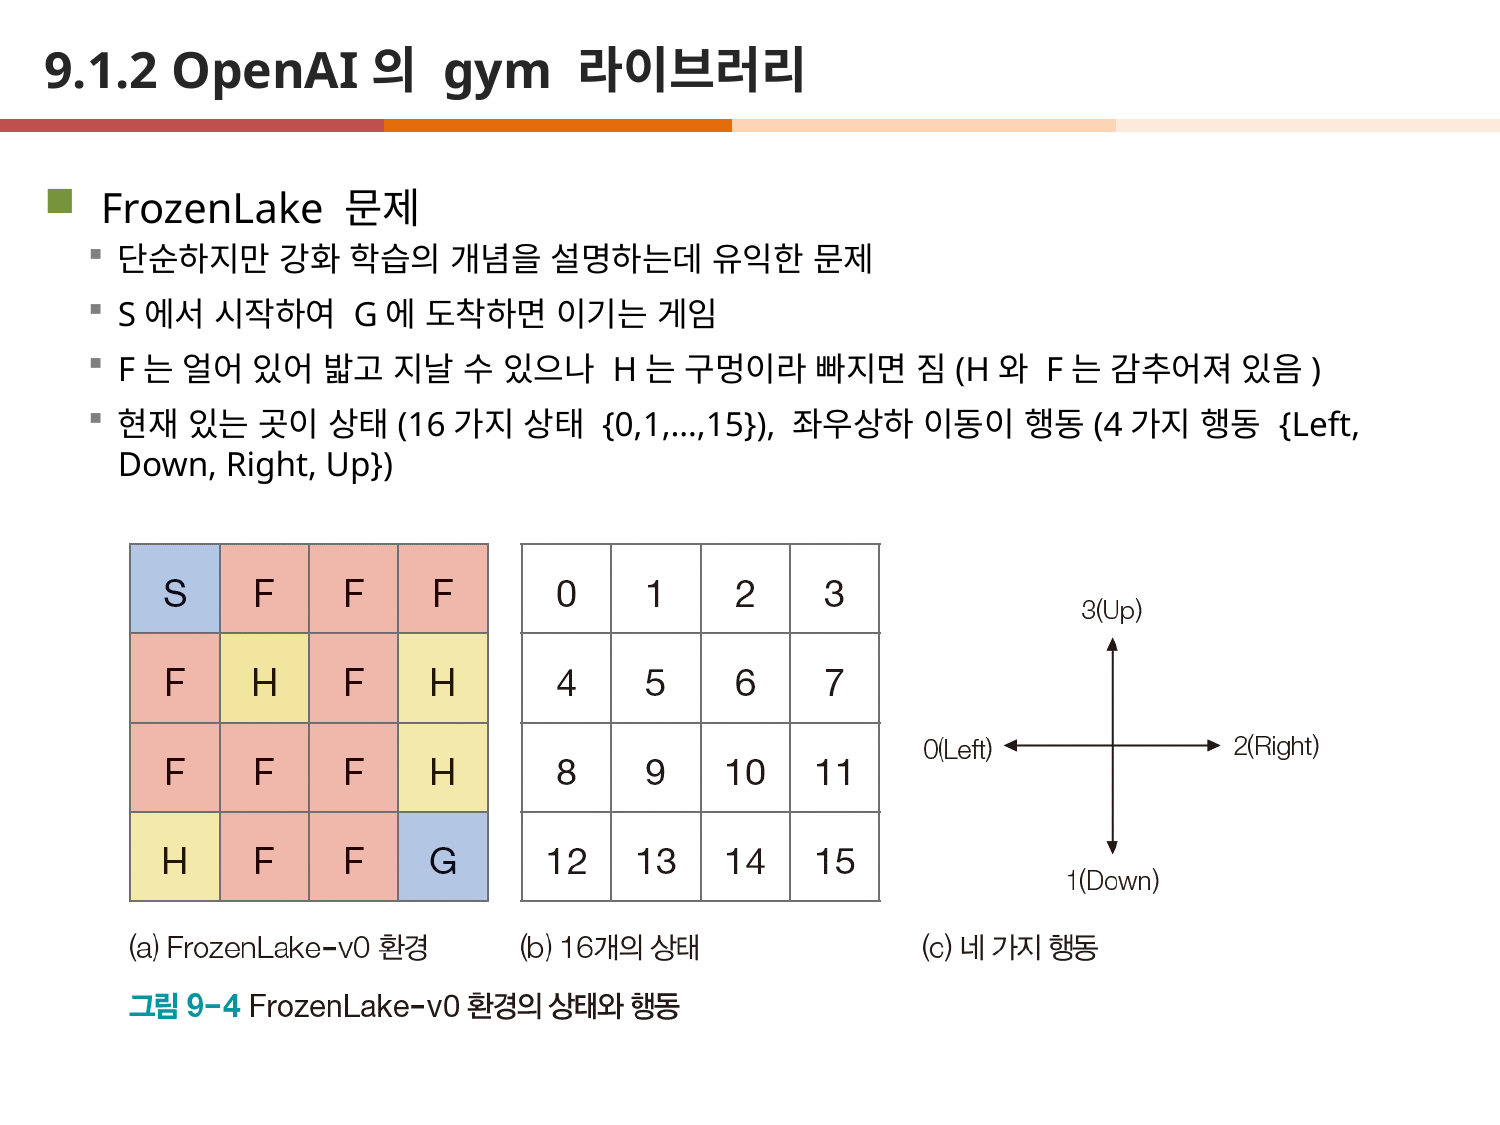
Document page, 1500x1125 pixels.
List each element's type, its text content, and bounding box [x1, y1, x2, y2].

list FrozenLake 문제 단순하지만 강화 학습의 개념을 설명하는데 유익한 문제 S에서 시작하여 G에 도착하면 이기는 게임 F는 얼어 있어 밟고 지날 수 있으나 H는 구멍이라 빠지면 짐(H와 F는 감추어져 있음) 현재 있는 곳이 상태(16가지 상태 {0,1,…,15}), 좌우상하 이동이 행동(4가지 행동 {Left, Down, Right, Up}) [29, 148, 1471, 1083]
picture [111, 526, 1335, 1036]
title 9.1.2 OpenAI의 gym 라이브러리 [29, 23, 1270, 114]
